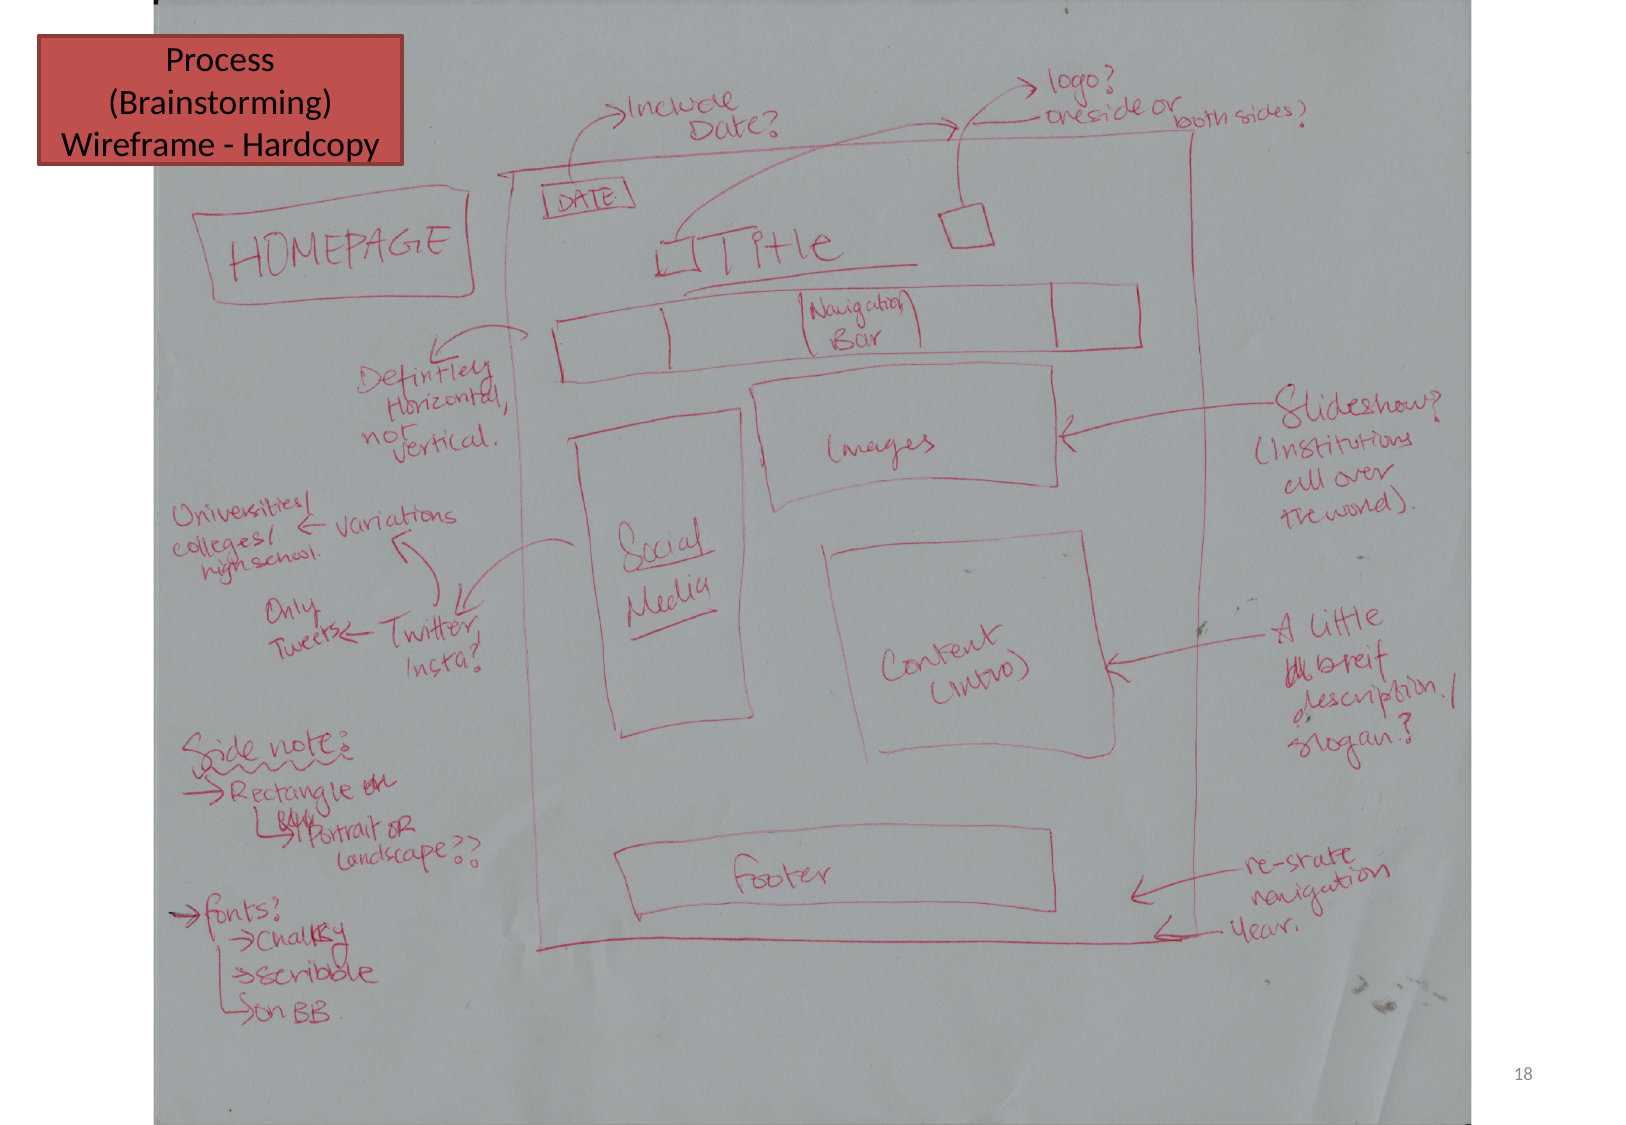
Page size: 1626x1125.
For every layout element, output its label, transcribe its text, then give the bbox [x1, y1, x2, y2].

text_box Process (Brainstorming) Wireframe - Hardcopy [37, 34, 243, 166]
picture [249, 0, 1376, 1125]
slide_number 18 [1381, 1042, 1544, 1103]
